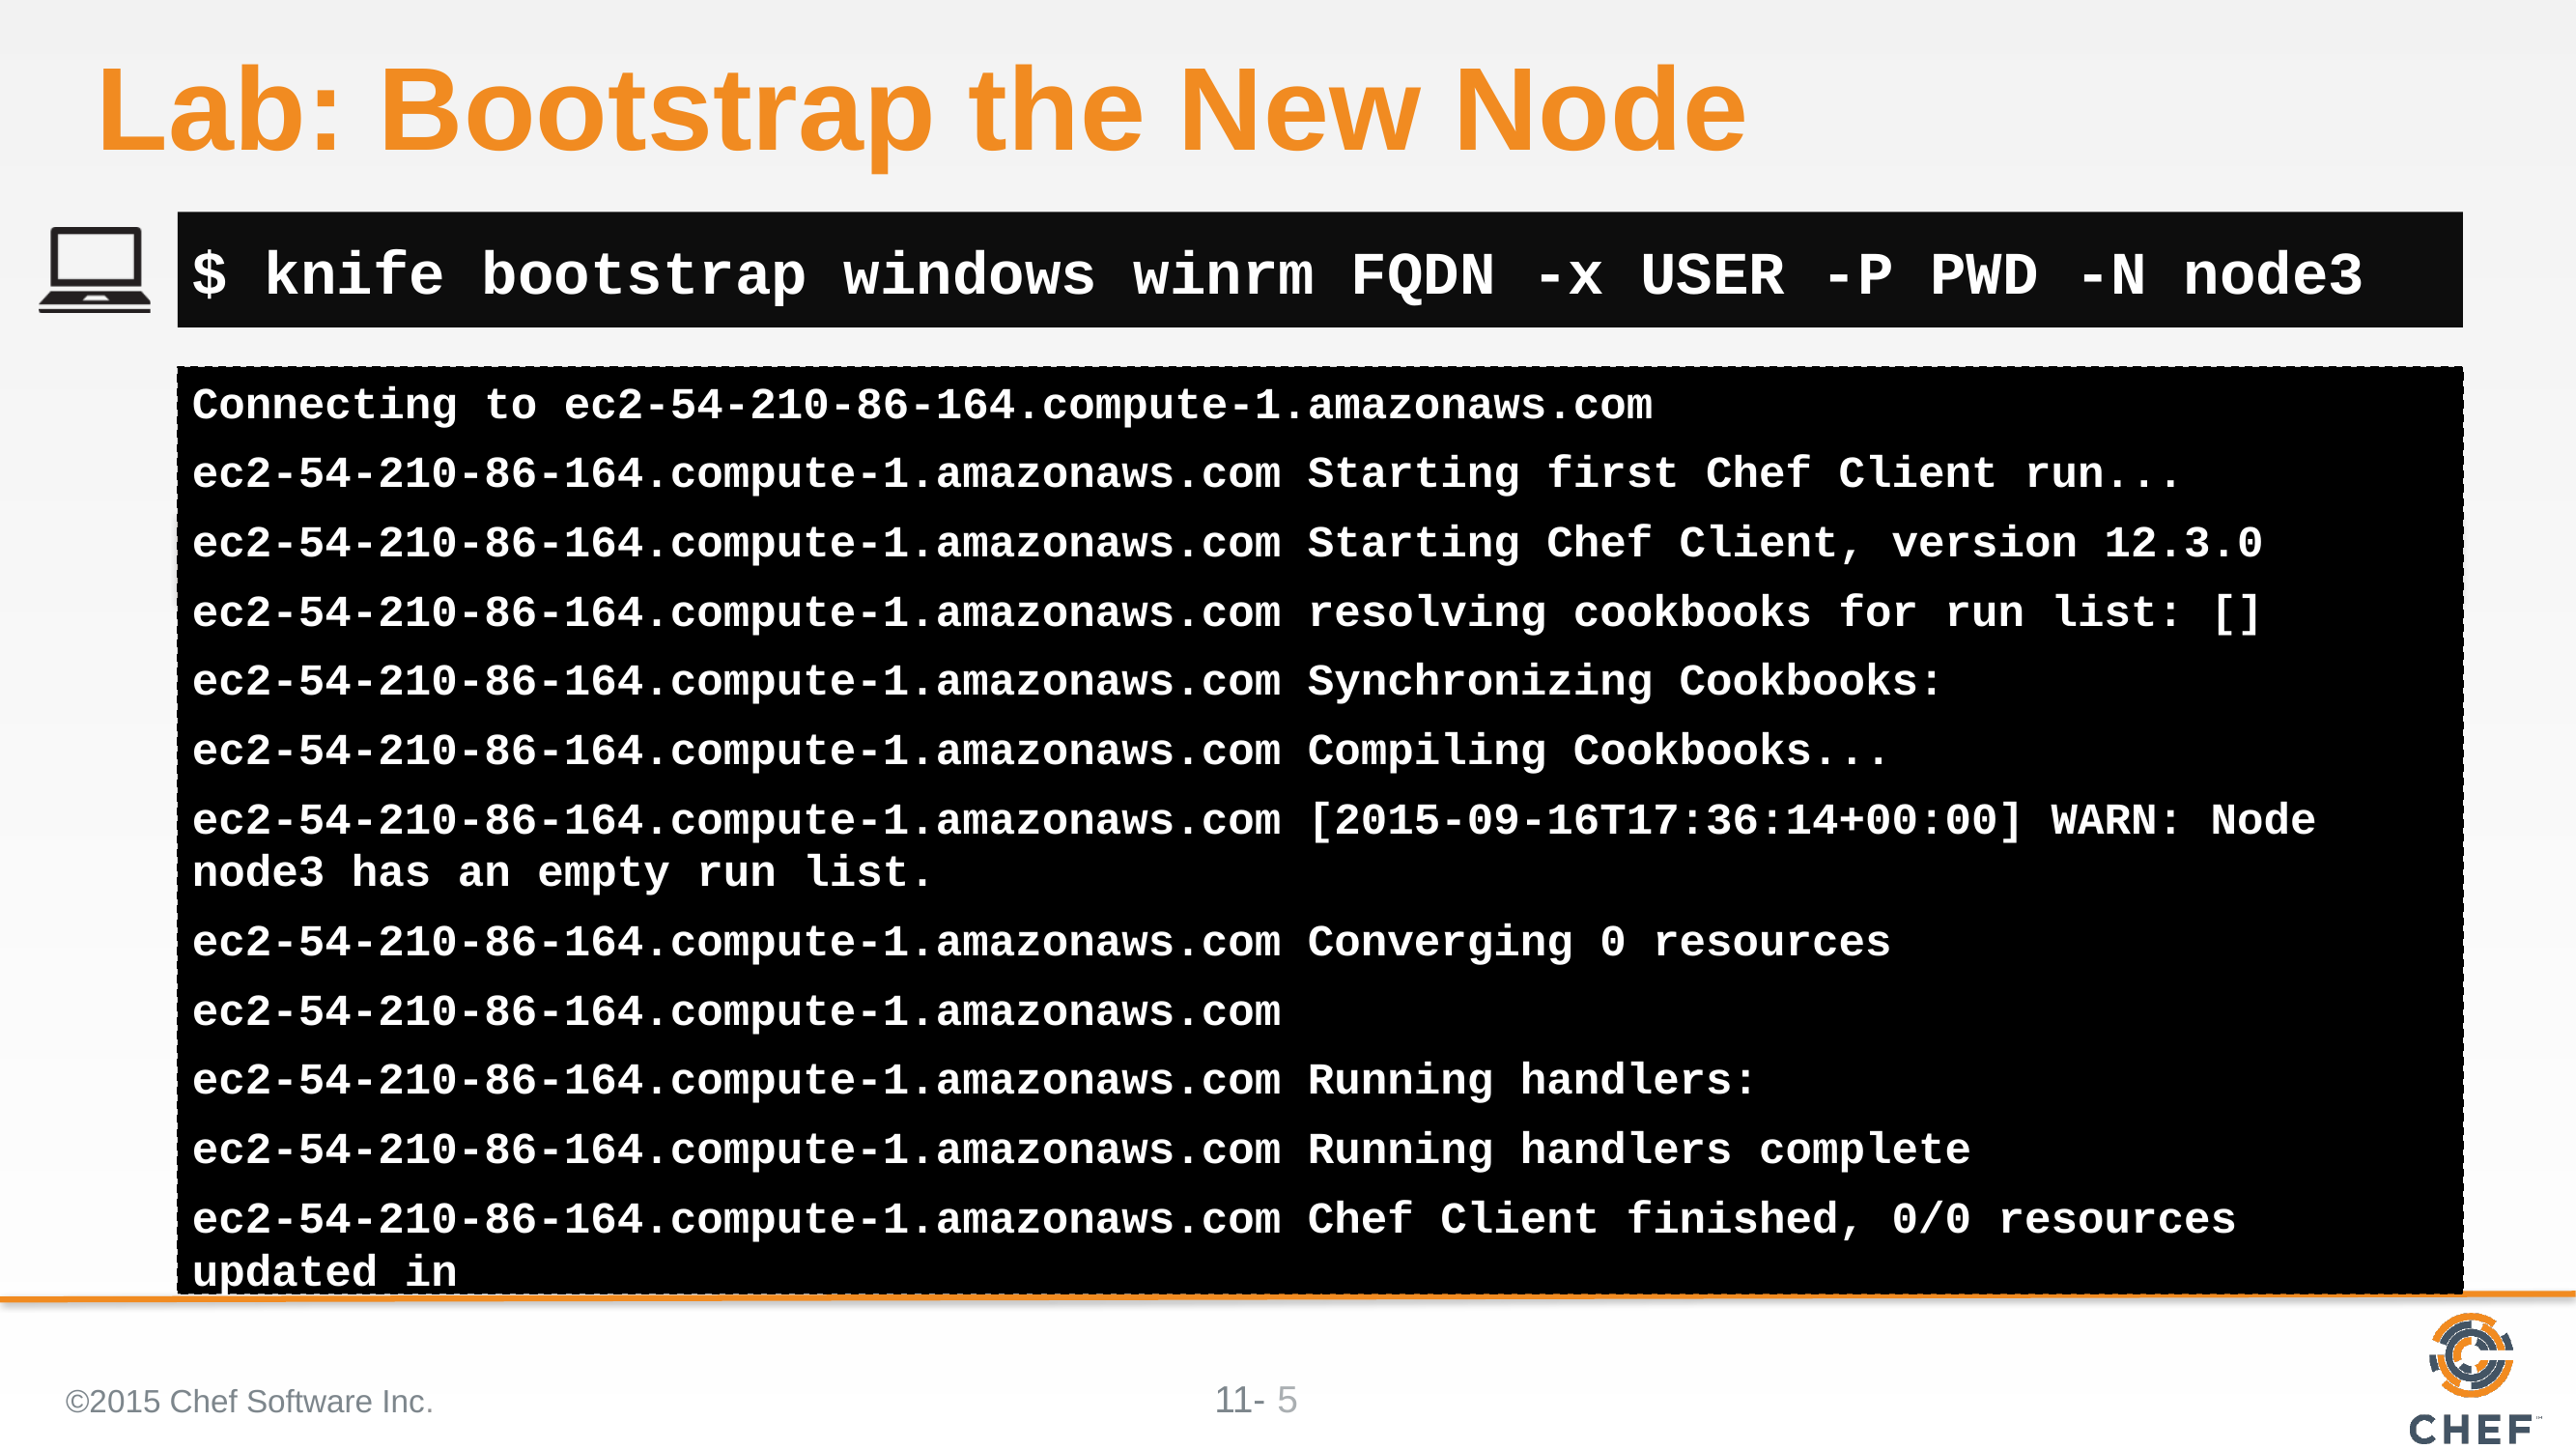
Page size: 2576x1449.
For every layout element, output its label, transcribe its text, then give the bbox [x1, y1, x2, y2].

list $ knife bootstrap windows winrm FQDN -x USER -P PWD -N node3 [177, 212, 2463, 327]
title Lab: Bootstrap the New Node [96, 48, 2463, 180]
picture [2399, 1297, 2550, 1449]
footer ©2015 Chef Software Inc. [51, 1359, 952, 1440]
list Connecting to ec2-54-210-86-164.compute-1.amazonaws.com ec2-54-210-86-164.compute-1.amazonaws.com Starting first Chef Client run... ec2-54-210-86-164.compute-1.amazonaws.com Starting Chef Client, version 12.3.0 ec2-54-210-86-164.compute-1.amazonaws.com resolving cookbooks for run list: [] ec2-54-210-86-164.compute-1.amazonaws.com Synchronizing Cookbooks: ec2-54-210-86-164.compute-1.amazonaws.com Compiling Cookbooks... ec2-54-210-86-164.compute-1.amazonaws.com [2015-09-16T17:36:14+00:00] WARN: Node node3 has an empty run list. ec2-54-210-86-164.compute-1.amazonaws.com Converging 0 resources ec2-54-210-86-164.compute-1.amazonaws.com ec2-54-210-86-164.compute-1.amazonaws.com Running handlers: ec2-54-210-86-164.compute-1.amazonaws.com Running handlers complete ec2-54-210-86-164.compute-1.amazonaws.com Chef Client finished, 0/0 resources updated in [177, 366, 2464, 1294]
slide_number 5 [998, 1359, 1578, 1437]
